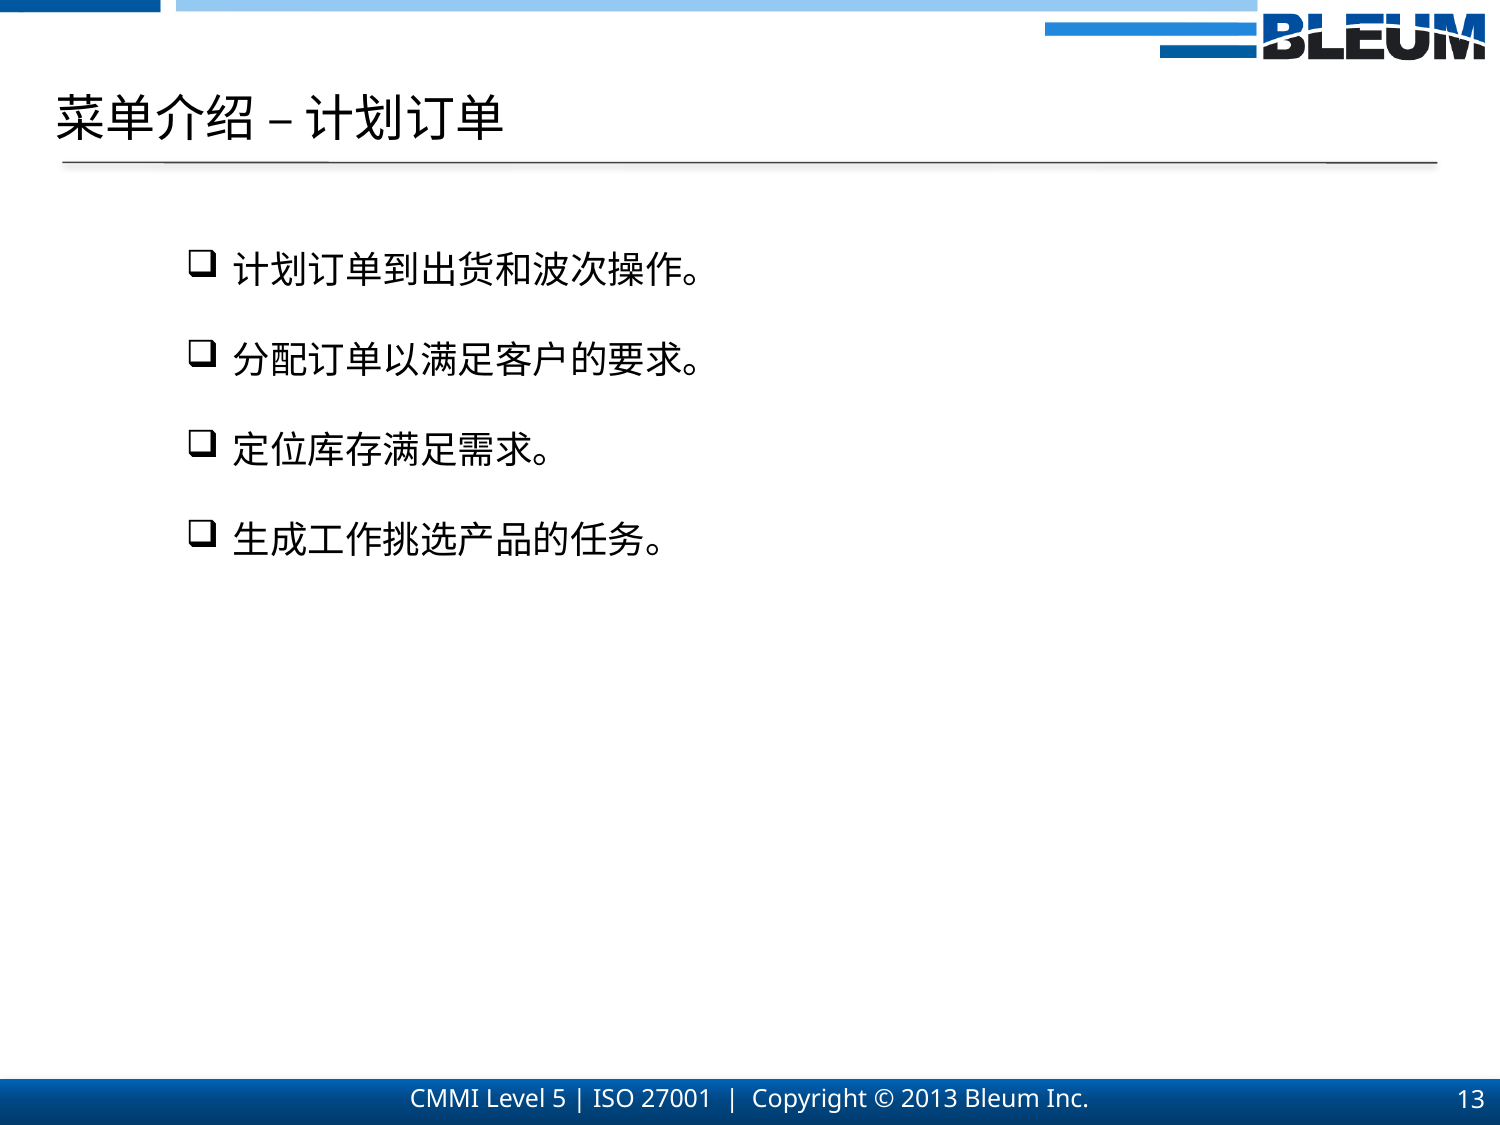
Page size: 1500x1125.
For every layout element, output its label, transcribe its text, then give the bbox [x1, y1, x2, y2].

text_box 计划订单到出货和波次操作。 分配订单以满足客户的要求。 定位库存满足需求。 生成工作挑选产品的任务。 [171, 238, 922, 569]
title 菜单介绍 – 计划订单 [41, 78, 1169, 185]
text_box [74, 224, 1425, 1038]
slide_number 13 [1175, 1076, 1500, 1125]
picture [0, 0, 1500, 1125]
